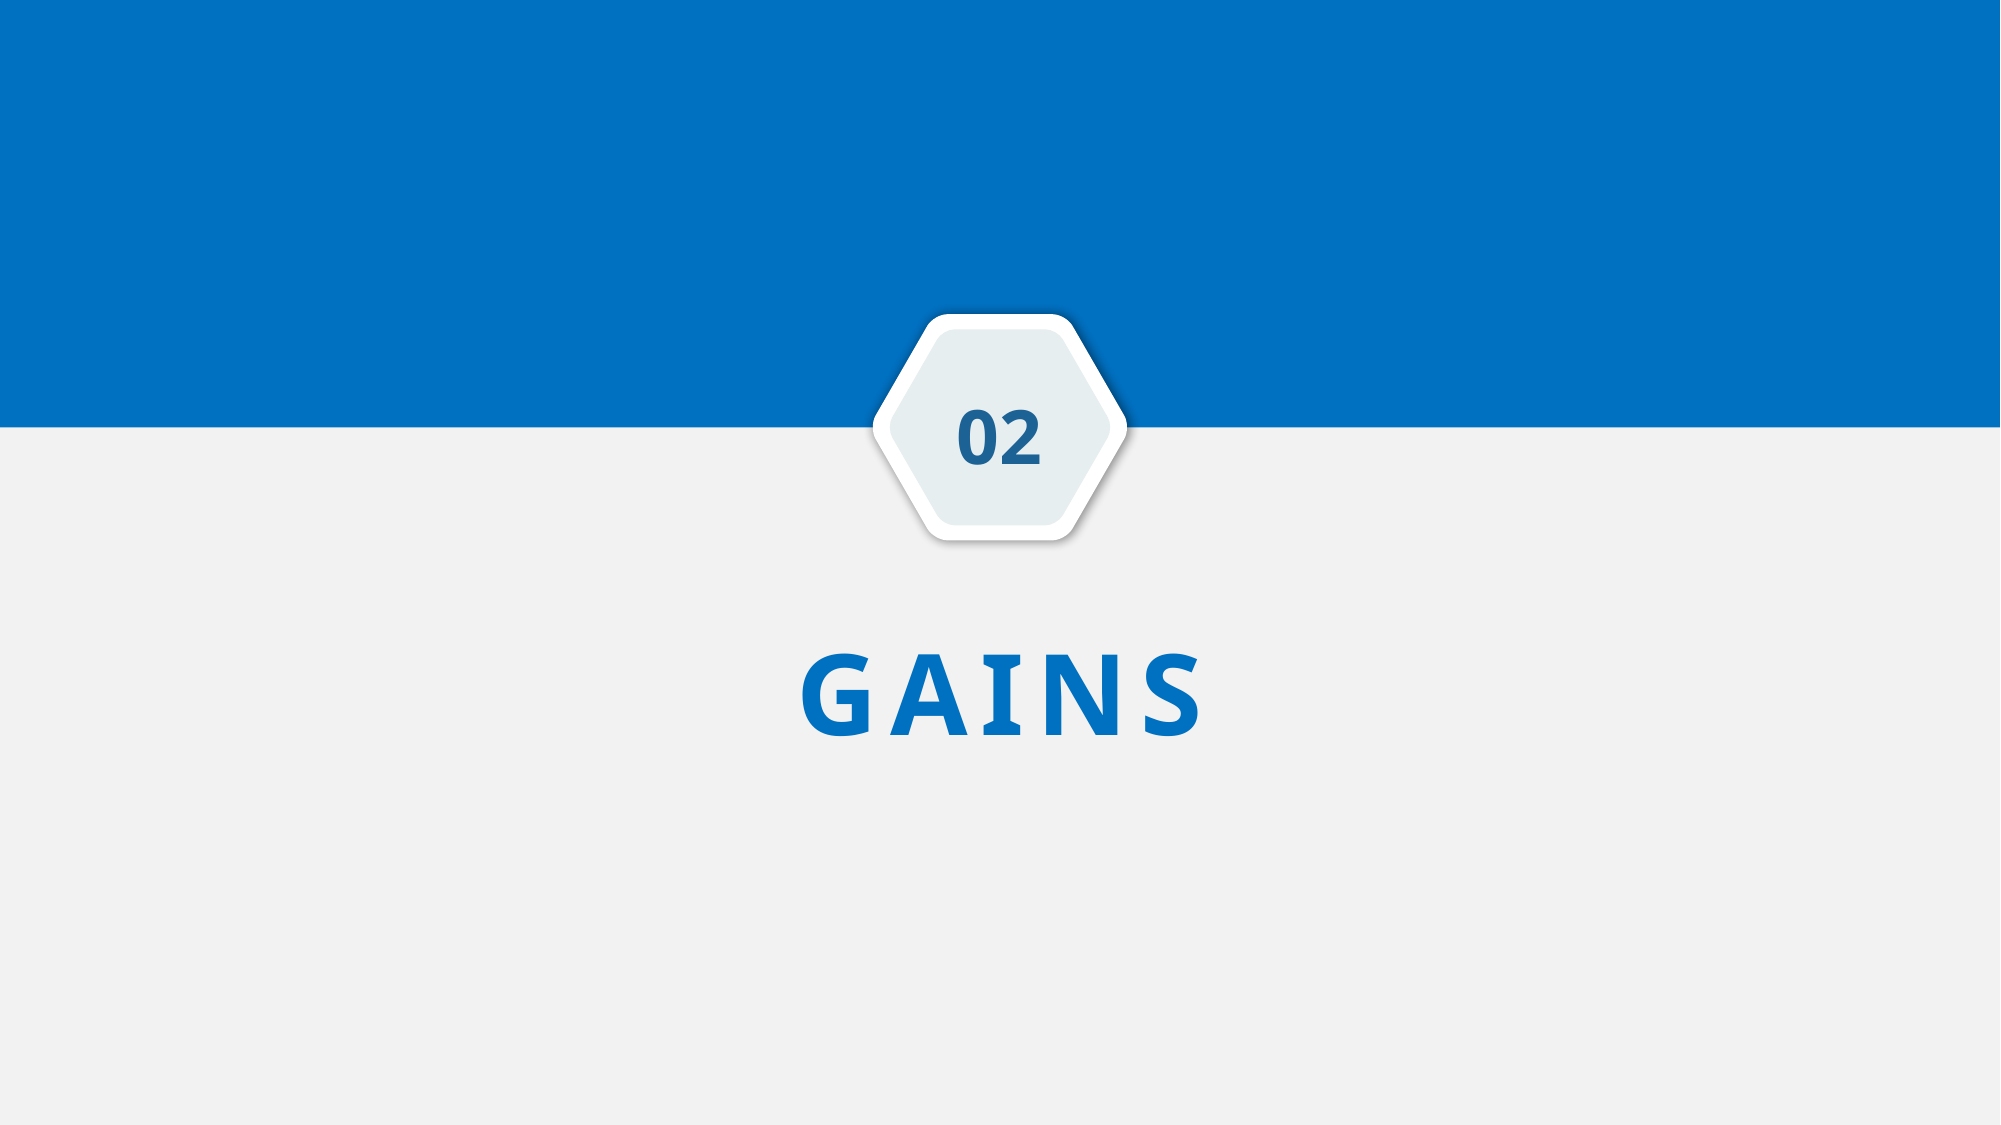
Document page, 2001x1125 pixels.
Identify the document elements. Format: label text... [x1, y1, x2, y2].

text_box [872, 314, 1127, 541]
text_box GAINS [537, 615, 1463, 766]
text_box [0, 0, 2000, 428]
